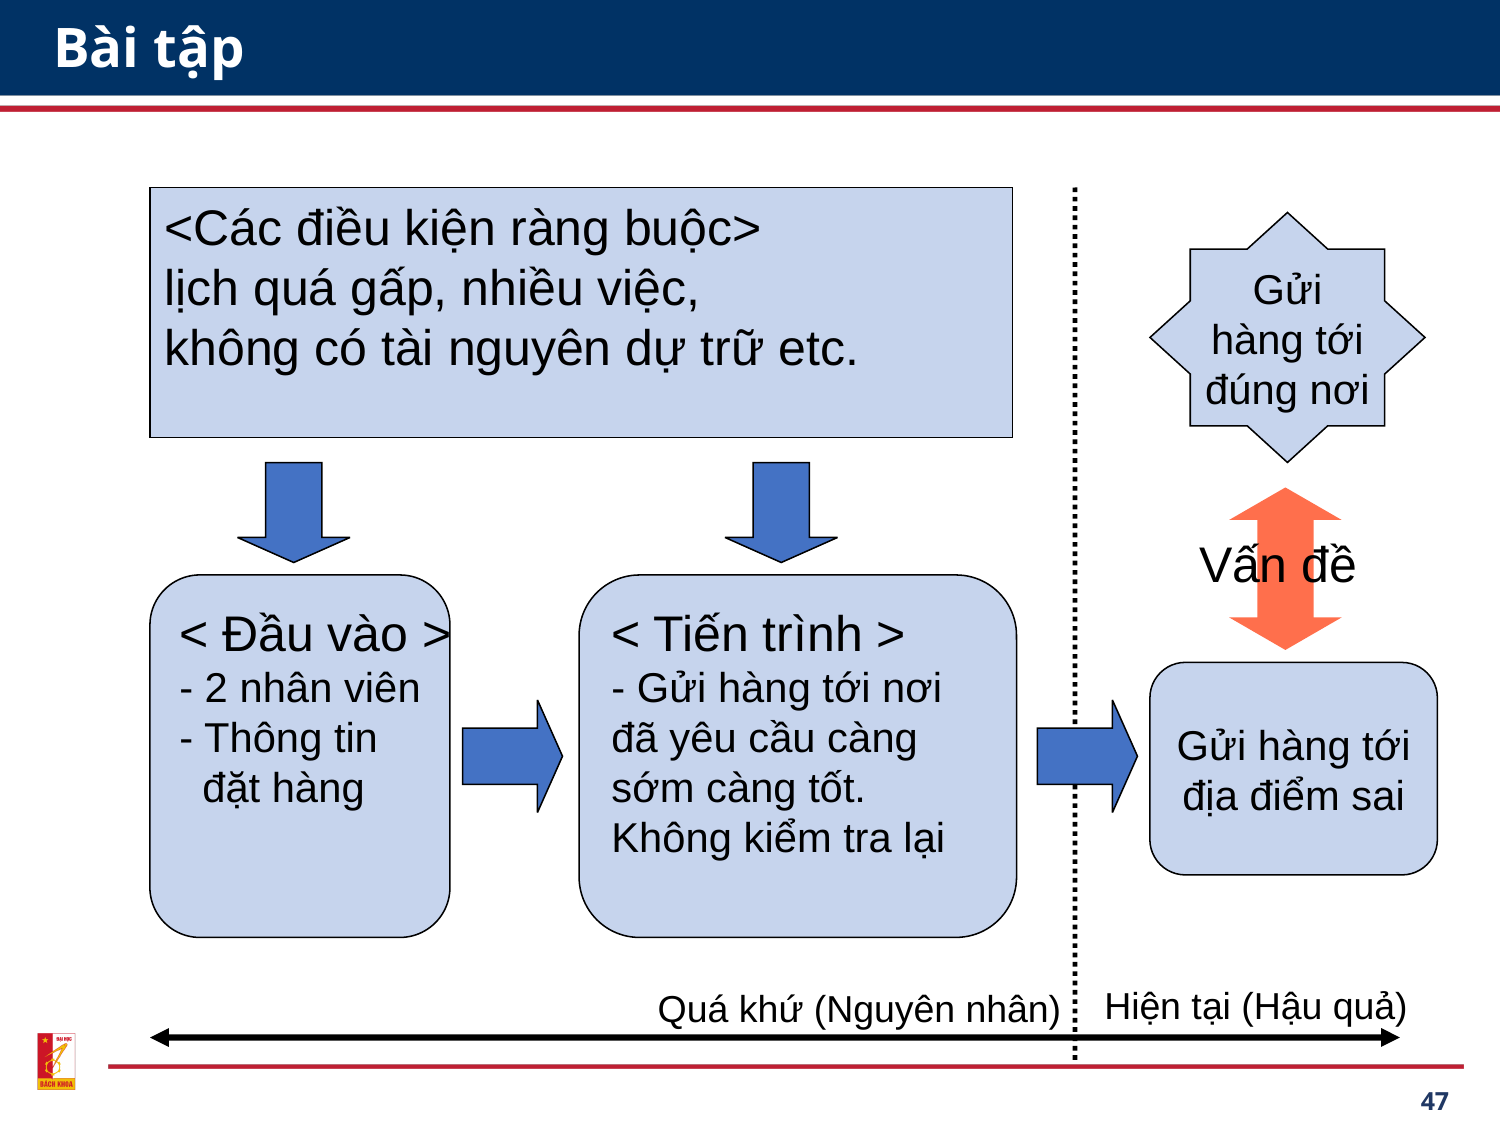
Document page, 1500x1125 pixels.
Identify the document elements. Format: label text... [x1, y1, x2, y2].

text_box [150, 1031, 1400, 1044]
text_box [1229, 487, 1342, 524]
text_box Hiện tại (Hậu quả) [1089, 974, 1434, 1035]
text_box <Các điều kiện ràng buộc> lịch quá gấp, nhiều việc, không có tài nguyên dự trữ etc. [150, 187, 1013, 438]
text_box < Đầu vào > - 2 nhân viên - Thông tin đặt hàng [149, 574, 450, 938]
picture [0, 0, 1500, 1125]
text_box [1037, 699, 1138, 813]
text_box [237, 462, 351, 563]
text_box Gửi hàng tới đúng nơi [1149, 212, 1426, 463]
text_box Quá khứ (Nguyên nhân) [642, 977, 1087, 1037]
text_box Vấn đề [1184, 524, 1373, 600]
text_box Gửi hàng tới địa điểm sai [1149, 662, 1438, 875]
text_box [462, 699, 563, 813]
text_box < Tiến trình > - Gửi hàng tới nơi đã yêu cầu càng sớm càng tốt. Không kiểm tra lại [579, 574, 1017, 938]
title Bài tập [38, 12, 1462, 87]
text_box [725, 462, 838, 563]
slide_number 47 [1126, 1078, 1464, 1125]
text_box [1229, 600, 1342, 650]
